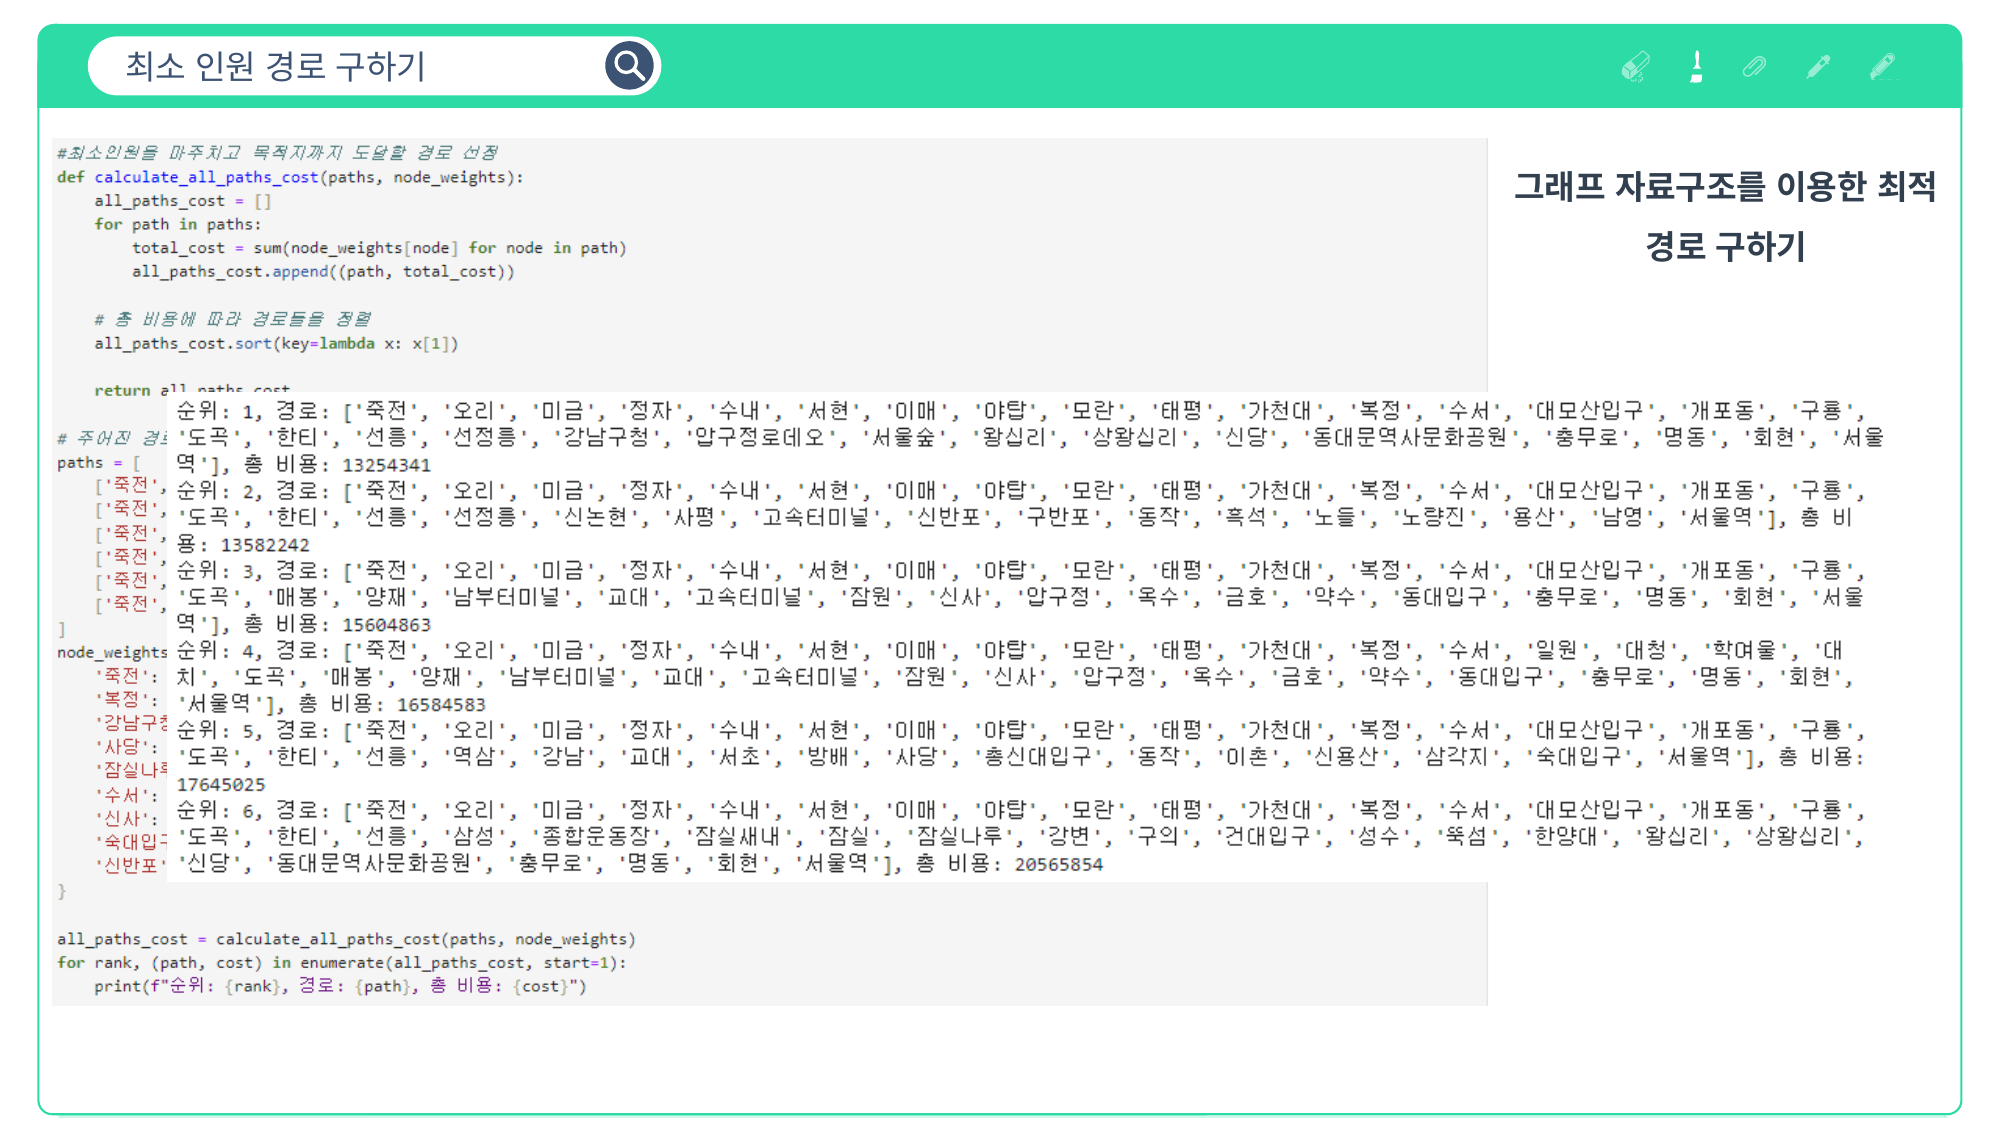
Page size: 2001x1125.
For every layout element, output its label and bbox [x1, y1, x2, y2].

text_box [38, 24, 1962, 1115]
picture [51, 138, 1884, 1006]
